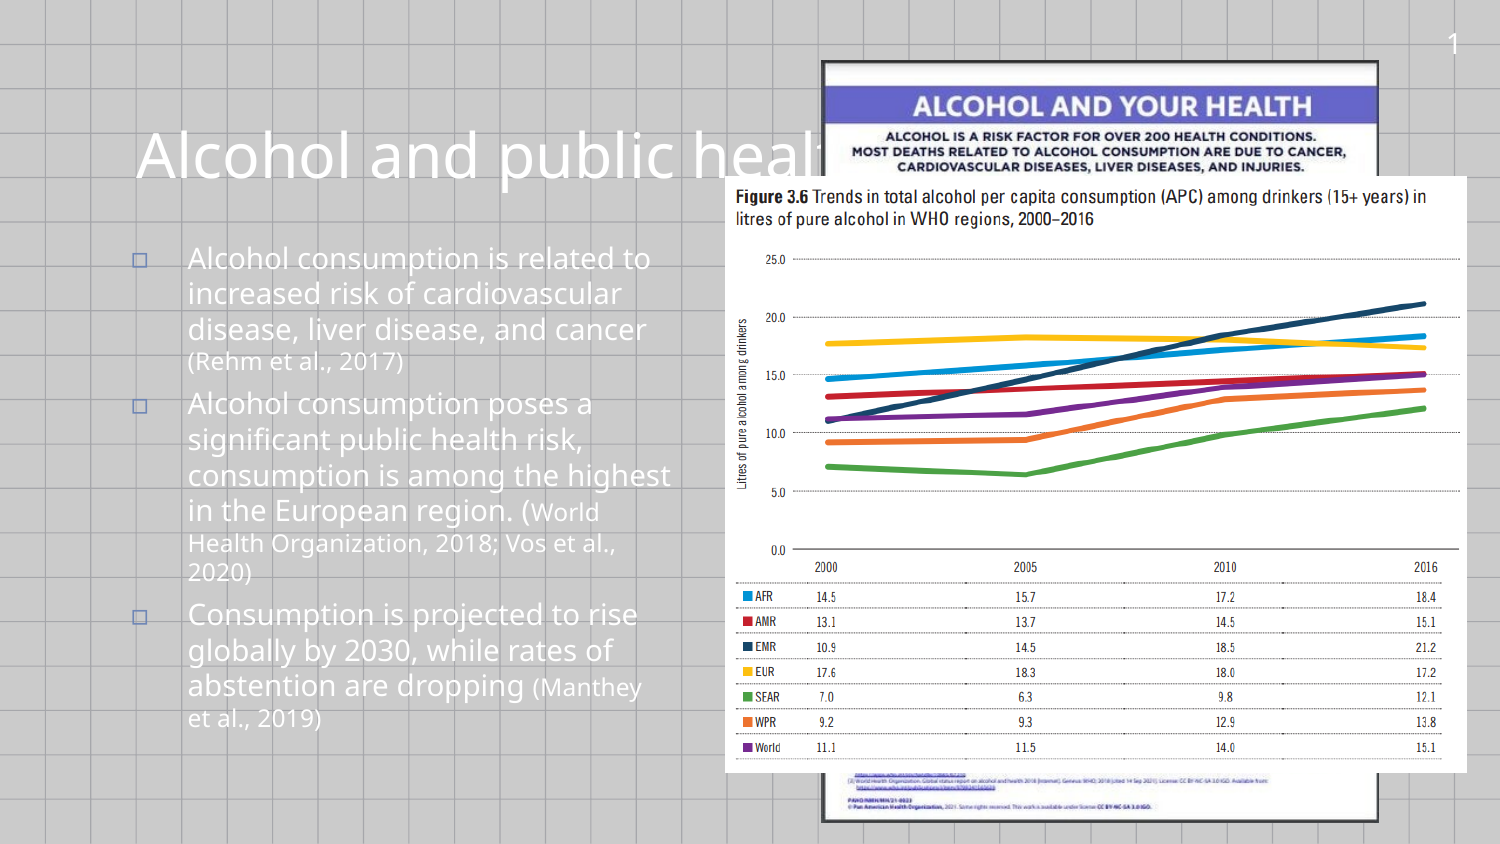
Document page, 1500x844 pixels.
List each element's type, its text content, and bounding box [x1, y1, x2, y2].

slide_number 1 [1408, 0, 1500, 88]
list Alcohol consumption is related to increased risk of cardiovascular disease, liver disease, and cancer (Rehm et al., 2017) Alcohol consumption poses a significant public health risk, consumption is among the highest in the European region. (World Health Organization, 2018; Vos et al., 2020) Consumption is projected to rise globally by 2030, while rates of abstention are dropping (Manthey et al., 2019) [103, 224, 687, 760]
picture [724, 60, 1467, 823]
title Alcohol and public health [121, 65, 815, 207]
